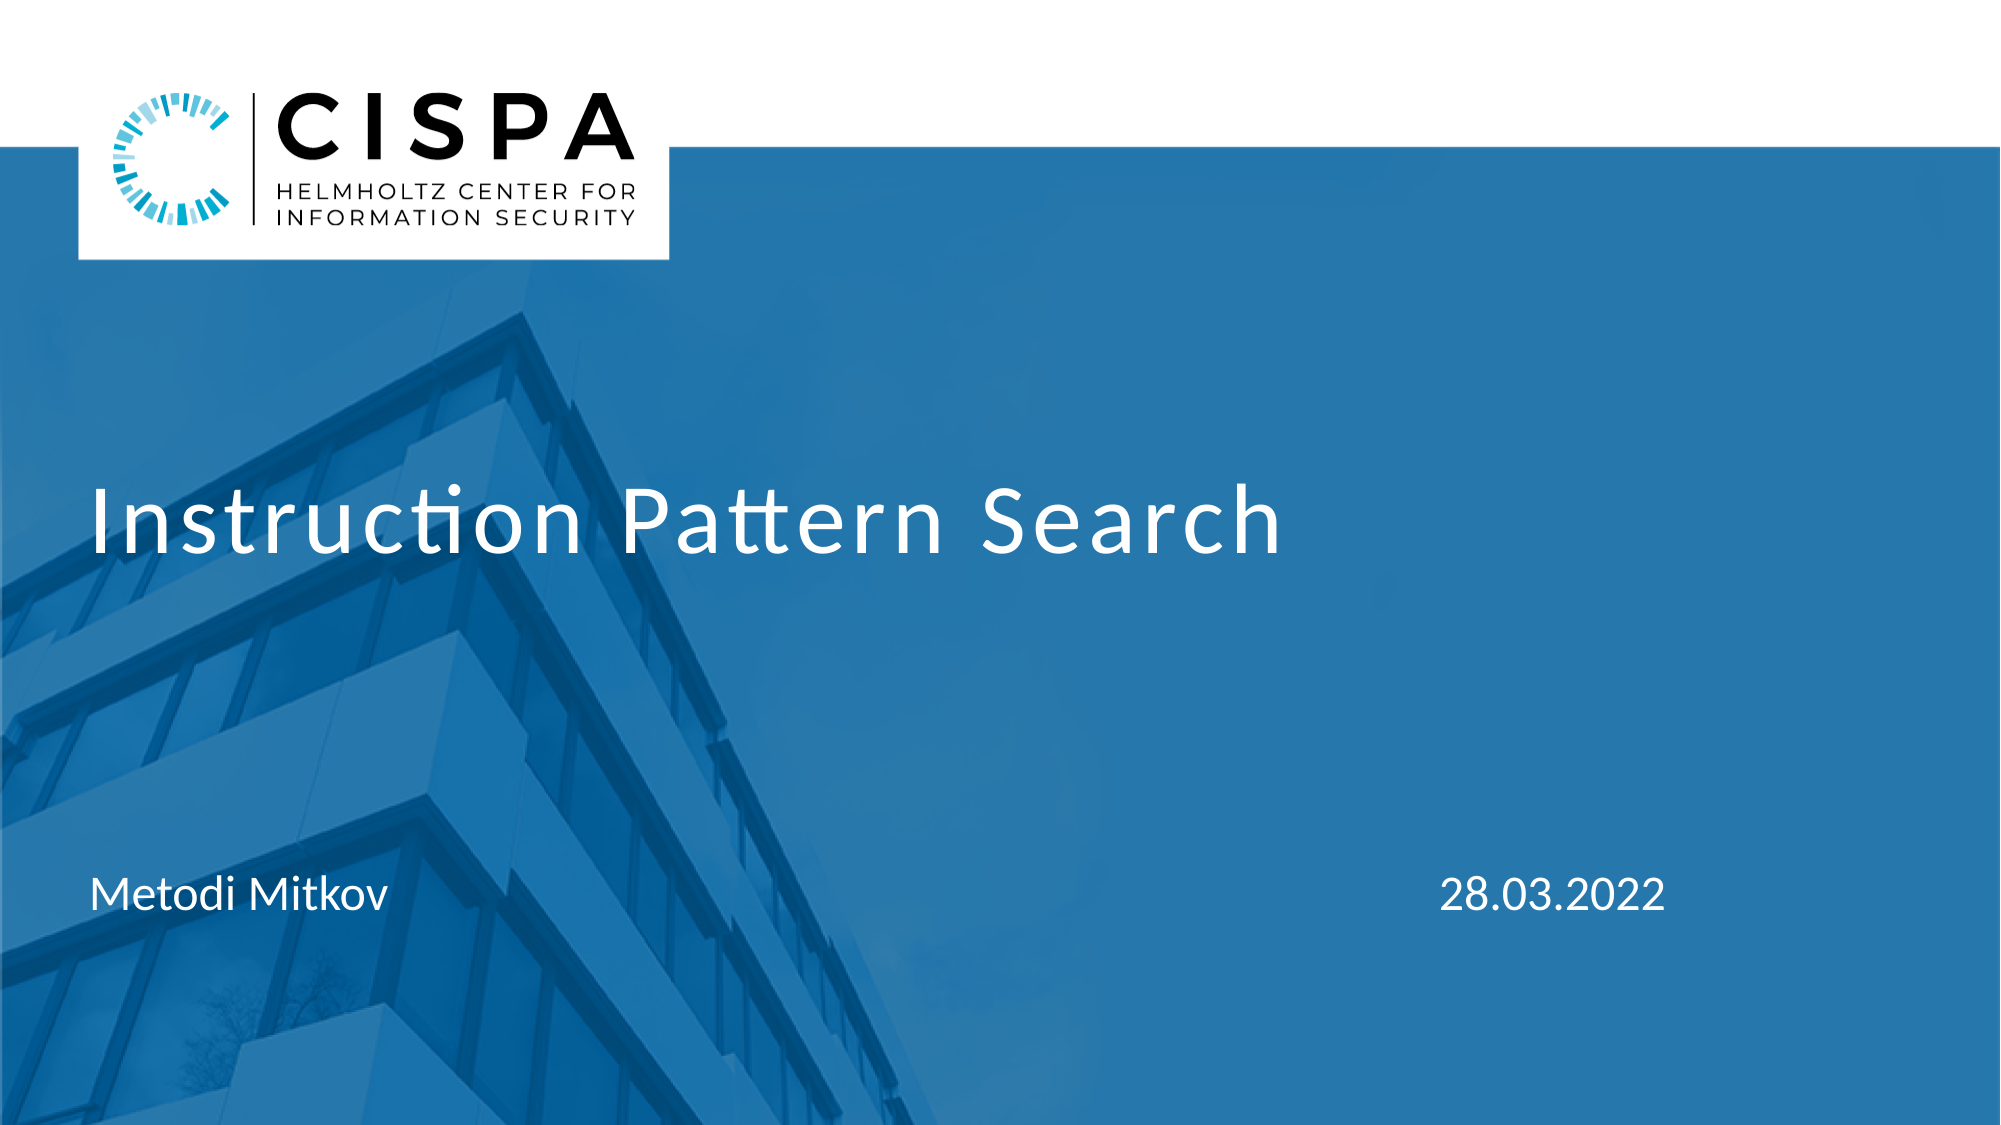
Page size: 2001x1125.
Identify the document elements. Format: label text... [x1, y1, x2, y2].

picture [0, 0, 2000, 1125]
list Metodi Mitkov 28.03.2022 [78, 855, 1922, 935]
list Instruction Pattern Search [78, 448, 1922, 840]
